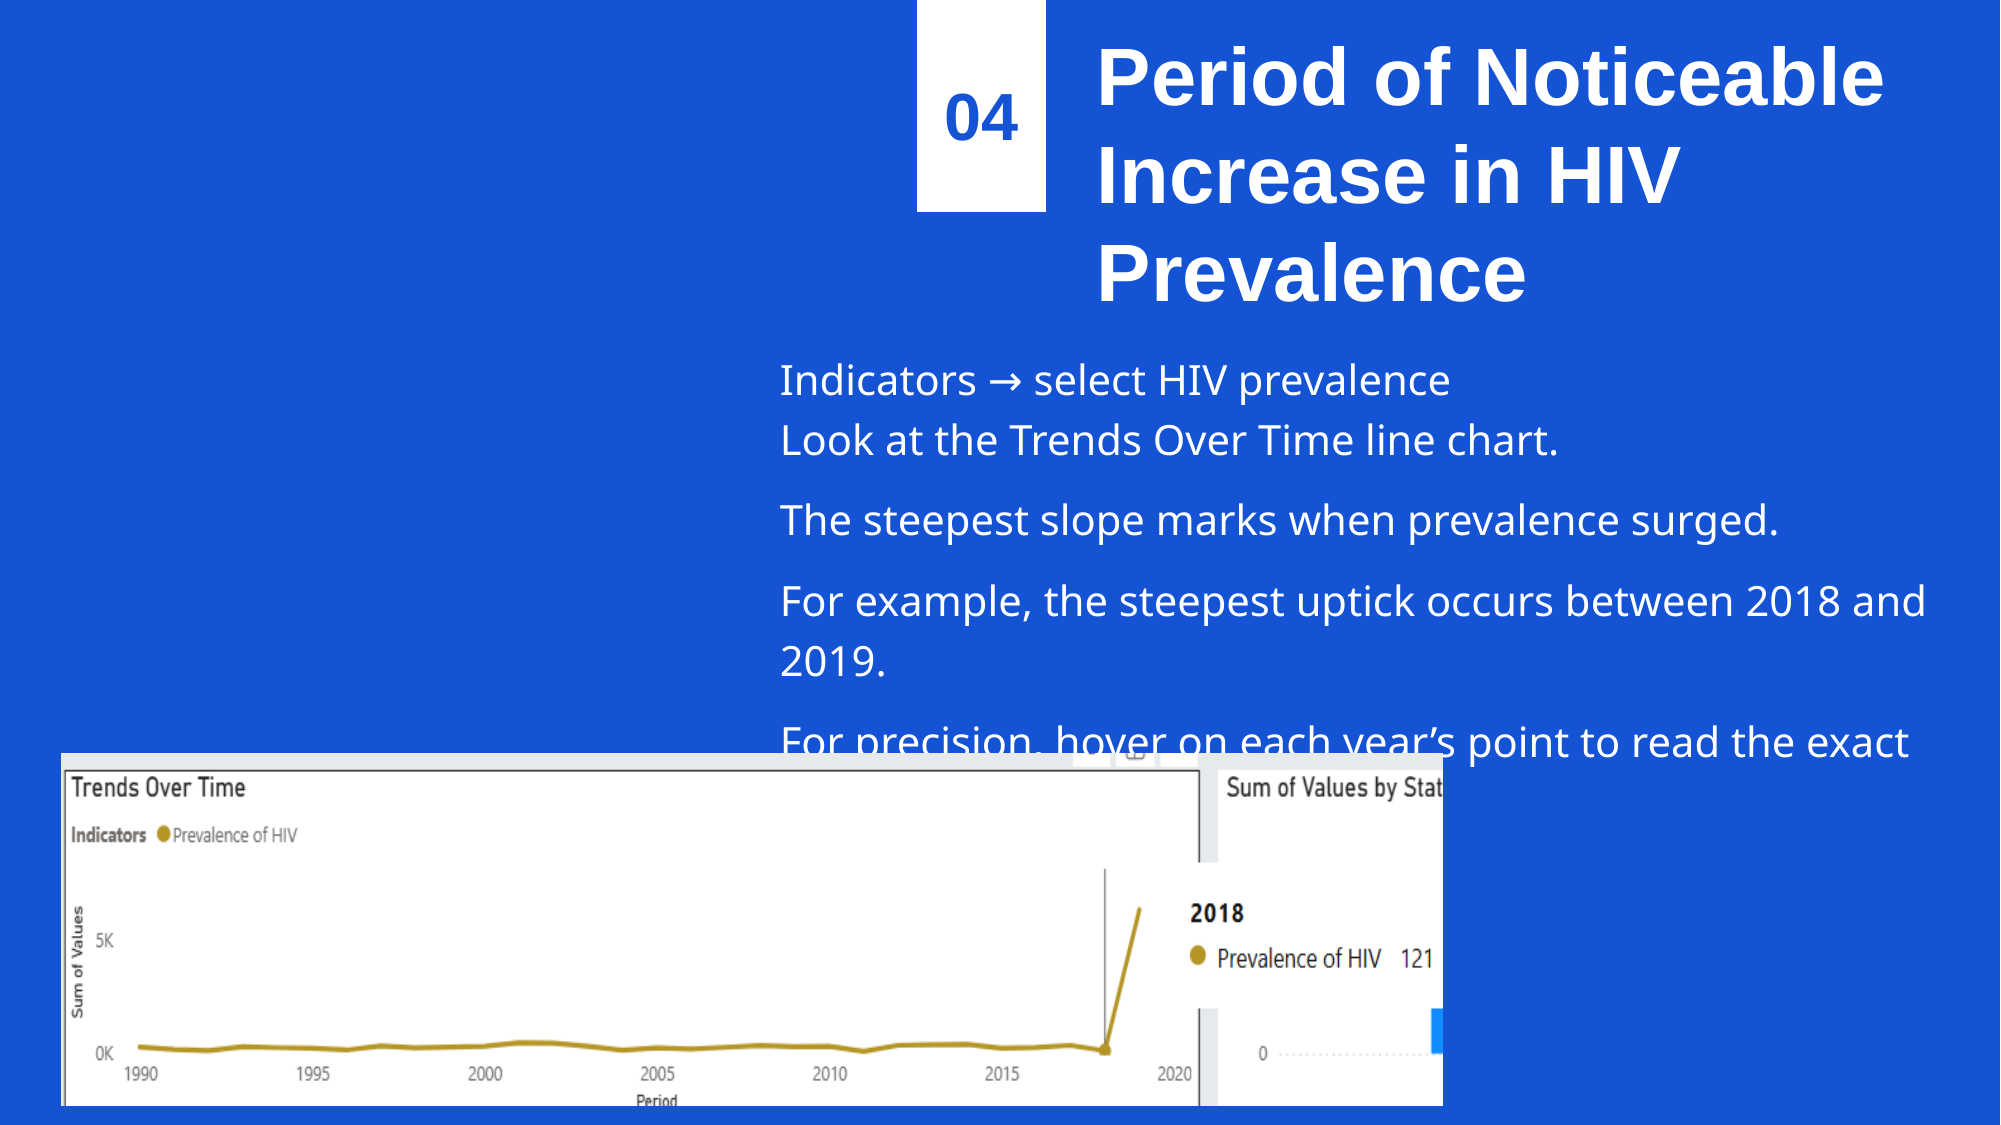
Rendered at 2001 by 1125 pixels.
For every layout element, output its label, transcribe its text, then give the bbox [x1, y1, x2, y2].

title Period of Noticeable Increase in HIV Prevalence [1096, 19, 1937, 319]
picture [61, 753, 1443, 1106]
list 04 [917, 58, 1046, 169]
subtitle Indicators → select HIV prevalence Look at the Trends Over Time line chart. The steepest slope marks when prevalence surged. For example, the steepest uptick occurs between 2018 and 2019. For precision, hover on each year’s point to read the exact value. [779, 343, 1961, 729]
